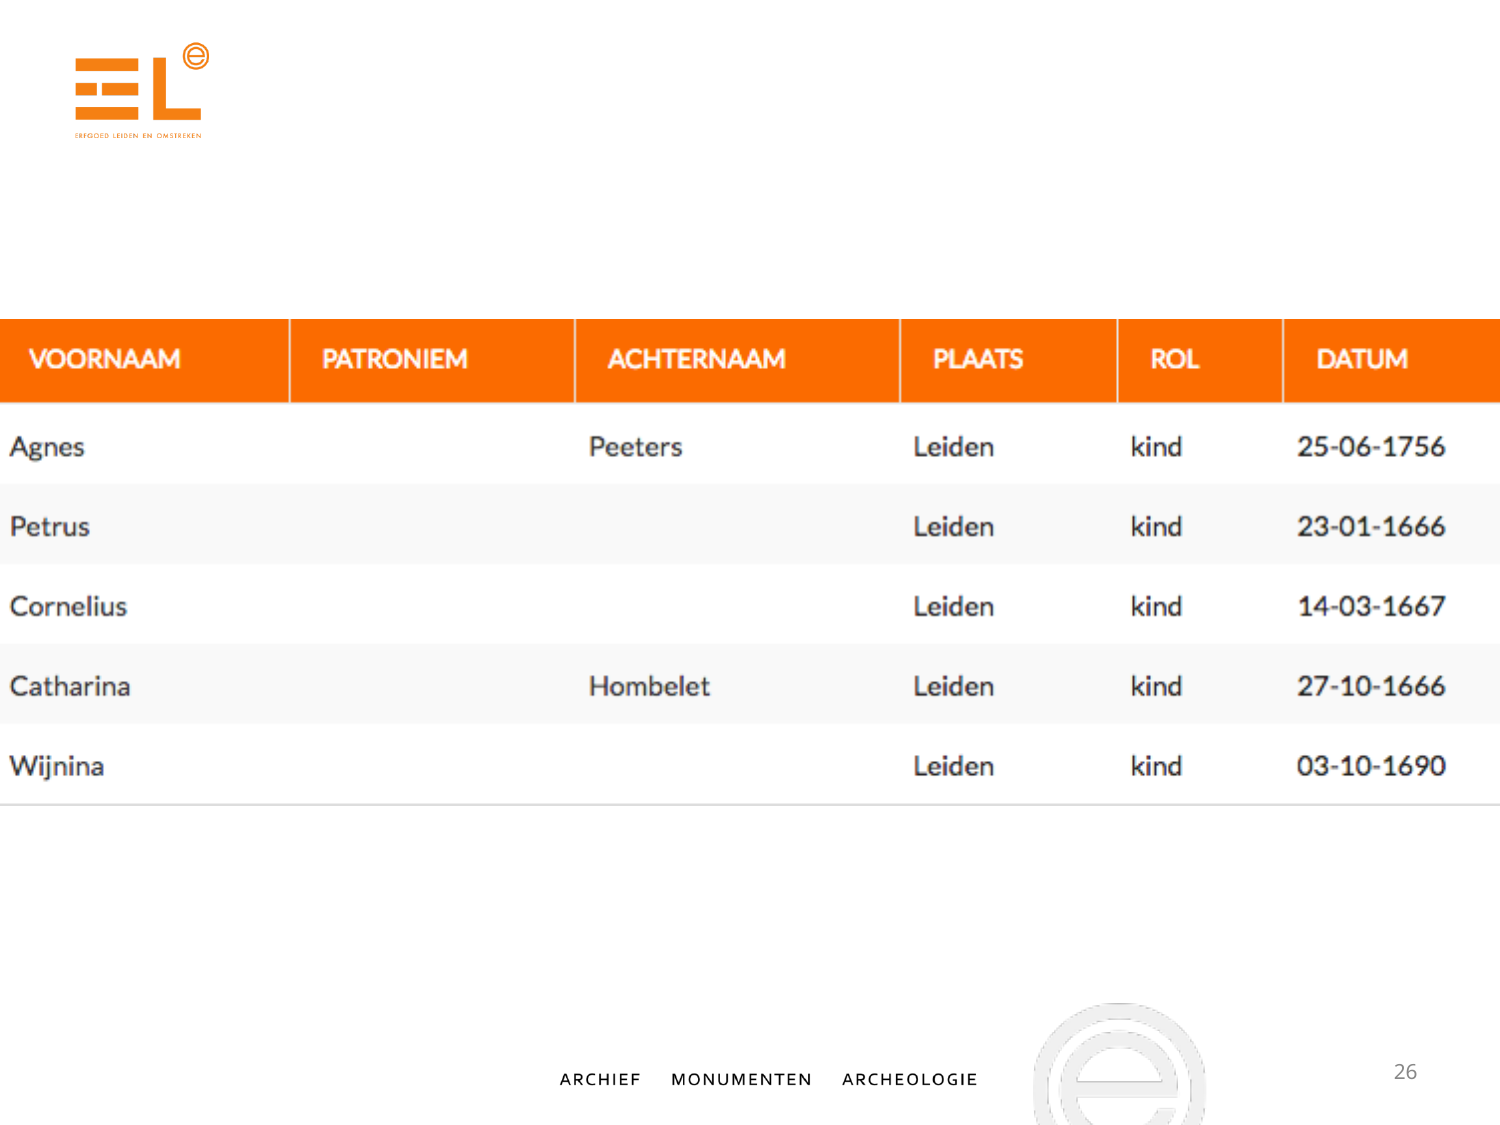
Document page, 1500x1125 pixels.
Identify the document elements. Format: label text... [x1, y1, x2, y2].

picture [537, 1047, 1004, 1118]
picture [0, 318, 1500, 807]
picture [75, 42, 209, 138]
picture [1033, 1002, 1207, 1125]
slide_number 26 [1384, 1052, 1426, 1094]
